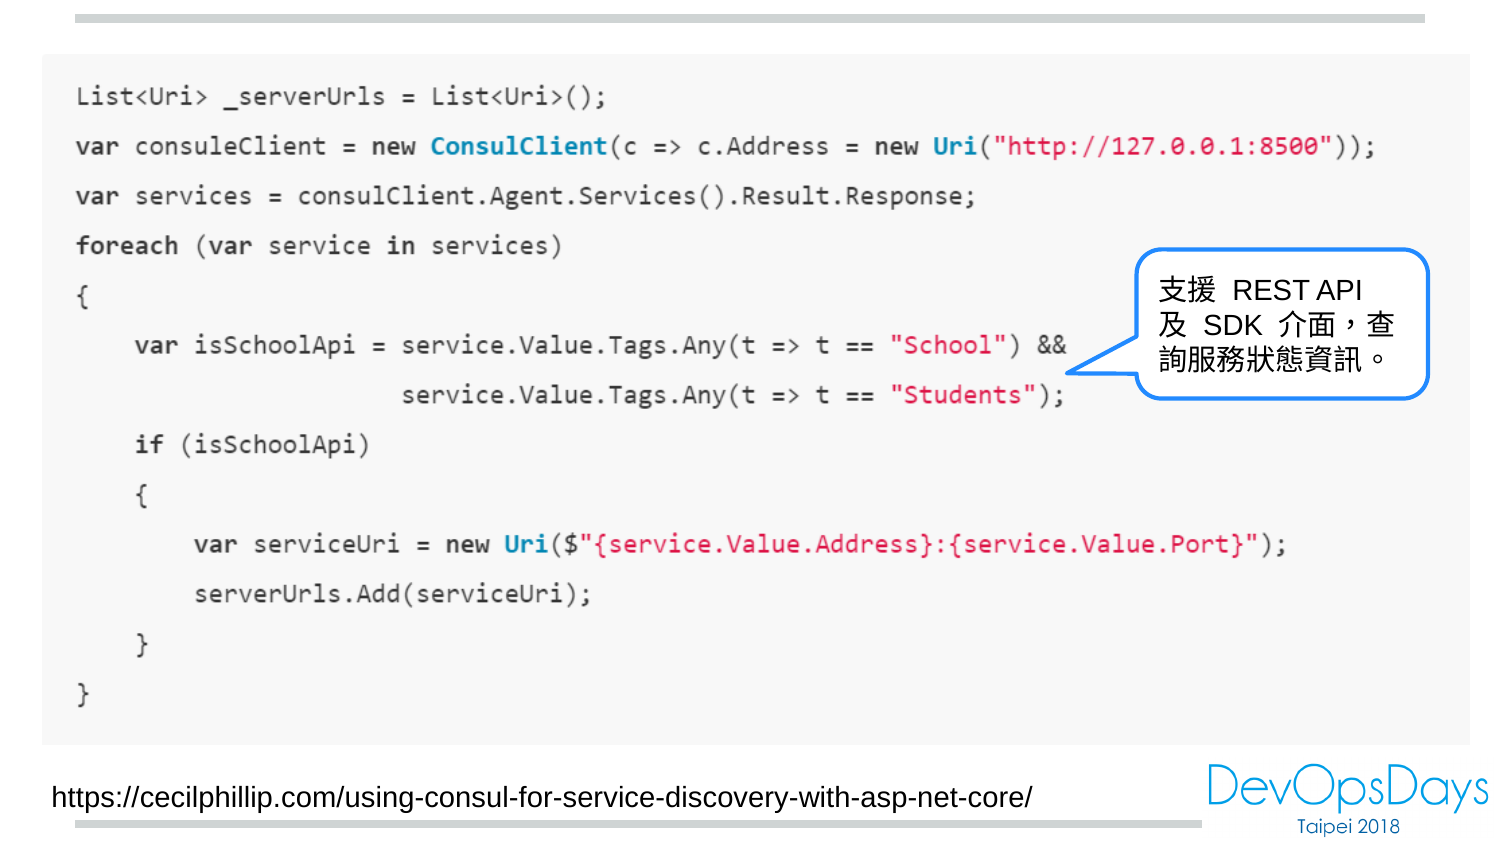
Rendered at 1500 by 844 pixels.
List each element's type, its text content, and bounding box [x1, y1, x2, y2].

picture [42, 53, 1470, 746]
text_box https://cecilphillip.com/using-consul-for-service-discovery-with-asp-net-core/ [36, 771, 1050, 822]
picture [1202, 757, 1494, 844]
